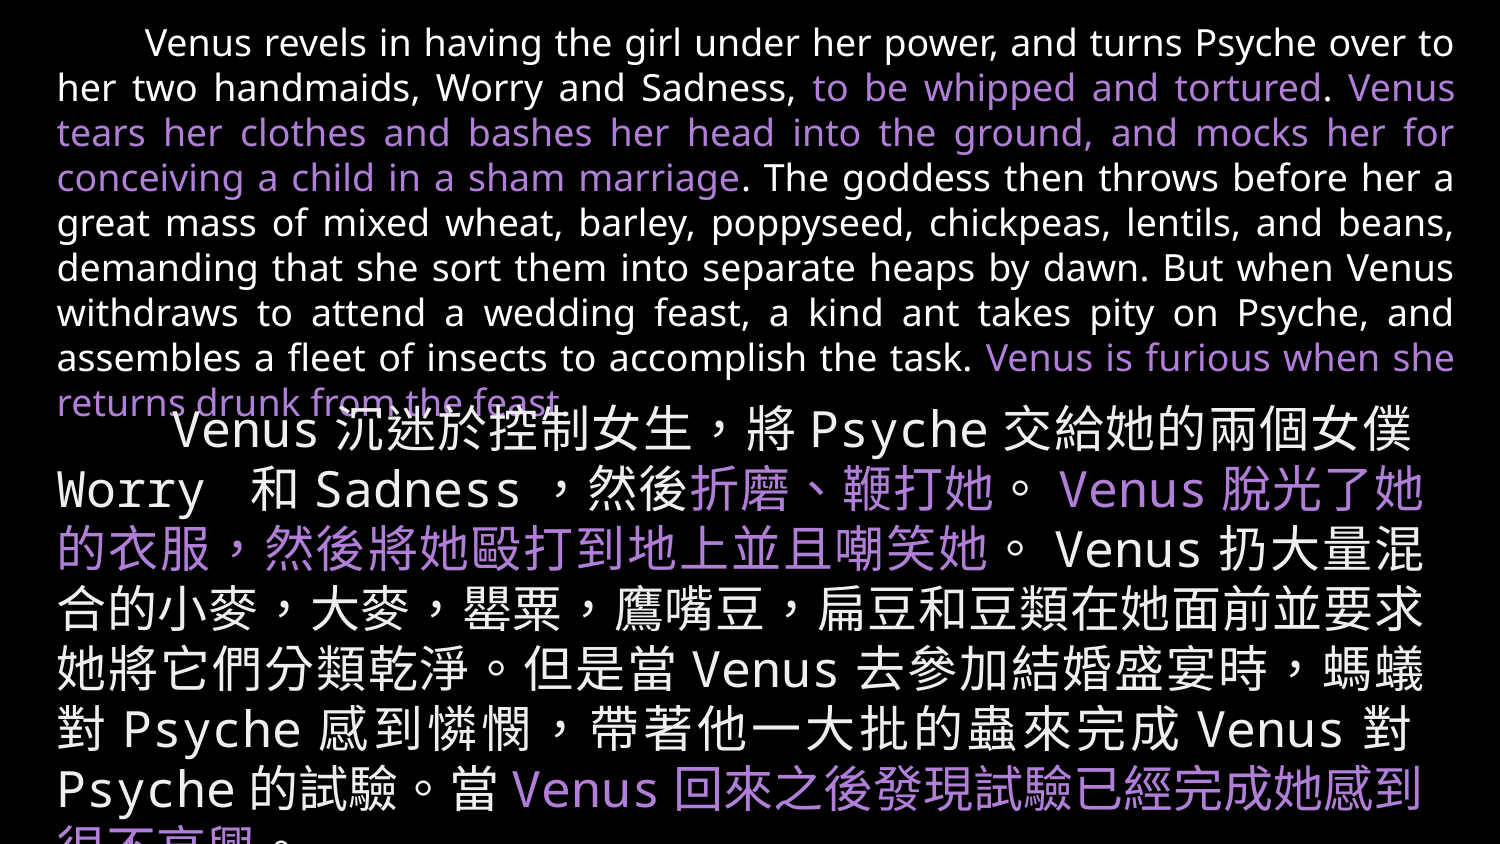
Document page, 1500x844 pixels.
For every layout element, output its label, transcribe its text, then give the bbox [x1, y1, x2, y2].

text_box Venus沉迷於控制女生，將Psyche交給她的兩個女僕Worry 和Sadness，然後折磨、鞭打她。Venus脫光了她的衣服，然後將她毆打到地上並且嘲笑她。Venus扔大量混合的小麥，大麥，罌粟，鷹嘴豆，扁豆和豆類在她面前並要求她將它們分類乾淨。但是當Venus去參加結婚盛宴時，螞蟻對Psyche感到憐憫，帶著他一大批的蟲來完成Venus對Psyche的試驗。當Venus回來之後發現試驗已經完成她感到很不高興。 [41, 389, 1439, 844]
text_box Venus revels in having the girl under her power, and turns Psyche over to her two handmaids, Worry and Sadness, to be whipped and tortured. Venus tears her clothes and bashes her head into the ground, and mocks her for conceiving a child in a sham marriage. The goddess then throws before her a great mass of mixed wheat, barley, poppyseed, chickpeas, lentils, and beans, demanding that she sort them into separate heaps by dawn. But when Venus withdraws to attend a wedding feast, a kind ant takes pity on Psyche, and assembles a fleet of insects to accomplish the task. Venus is furious when she returns drunk from the feast. [41, 11, 1471, 431]
